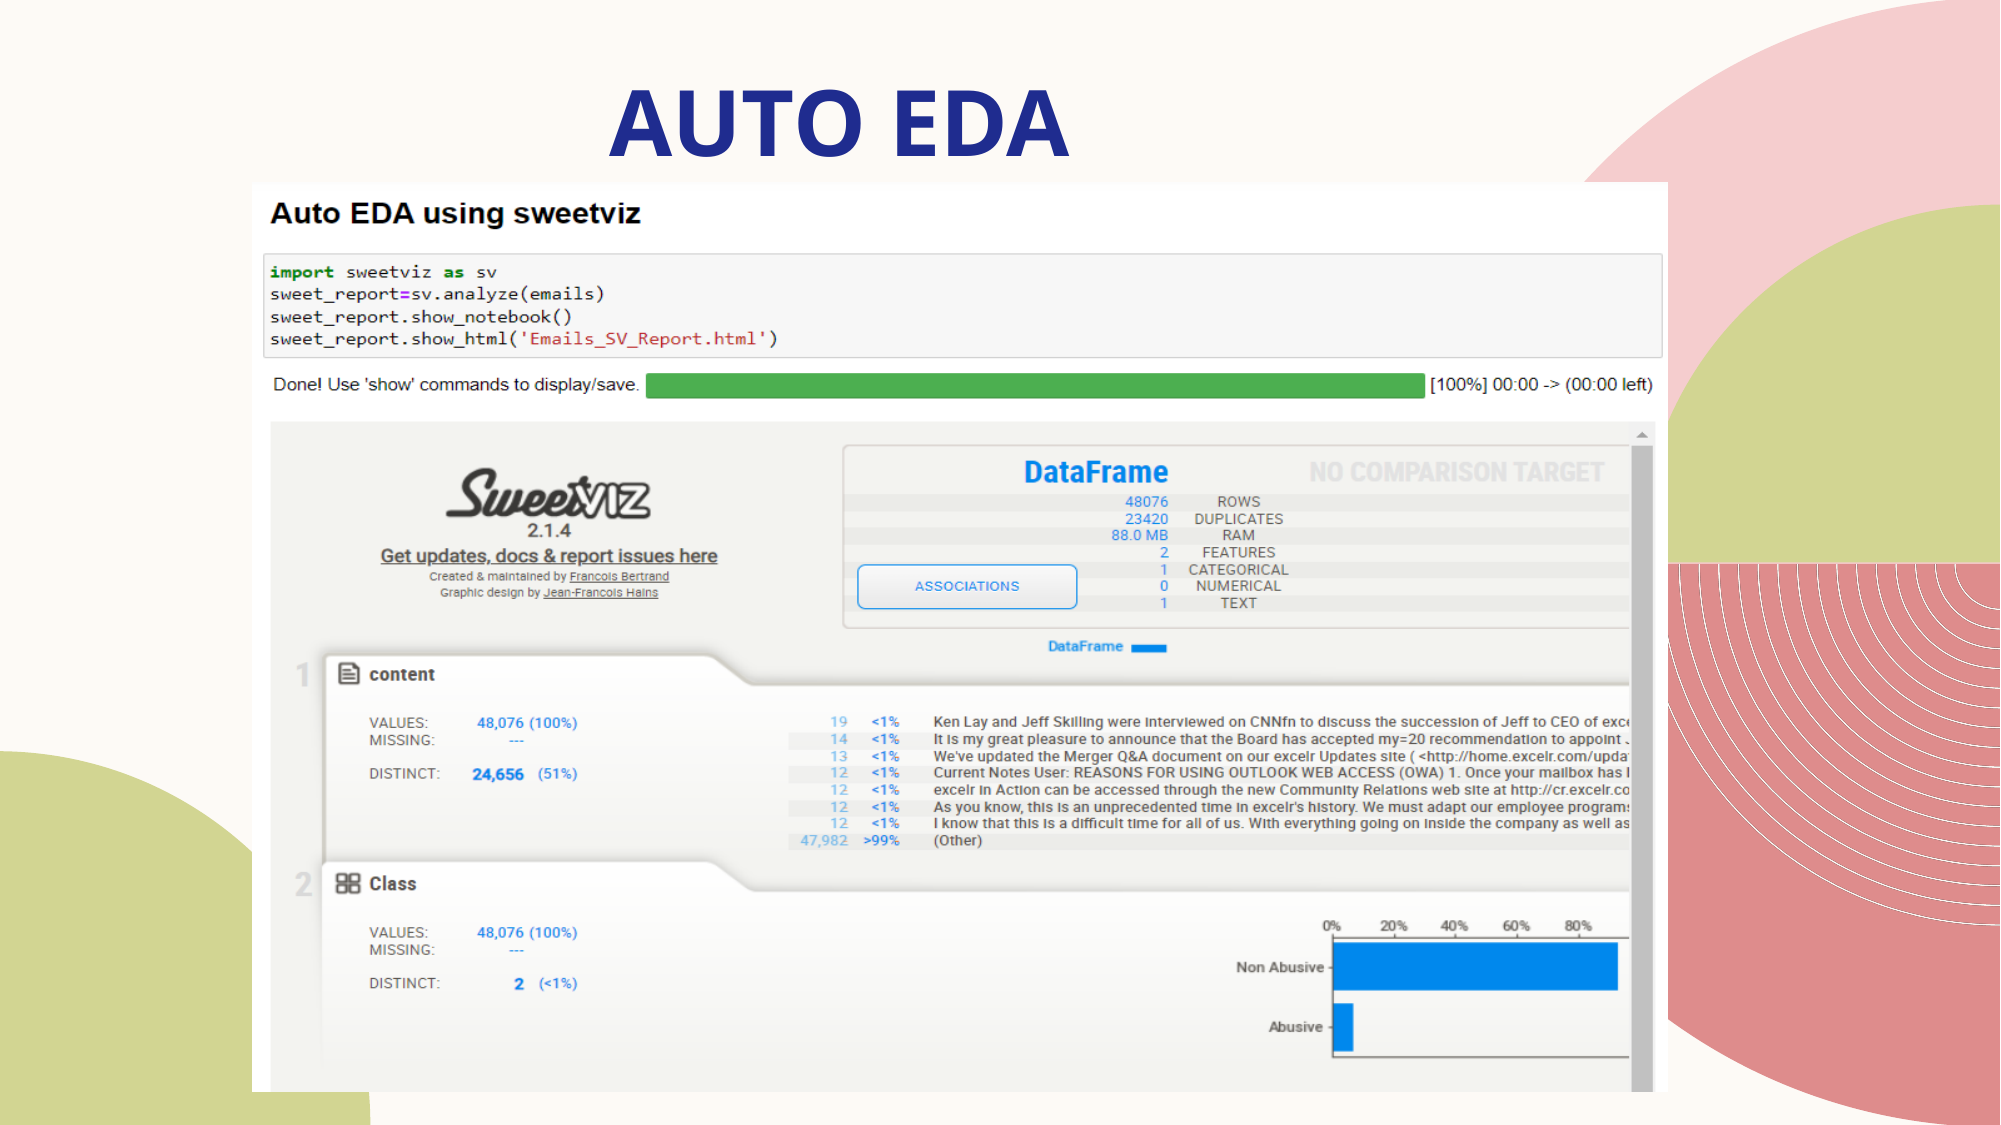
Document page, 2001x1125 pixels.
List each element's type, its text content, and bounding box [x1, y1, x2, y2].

title Auto EDA [594, 24, 1252, 182]
picture [252, 182, 2000, 1092]
